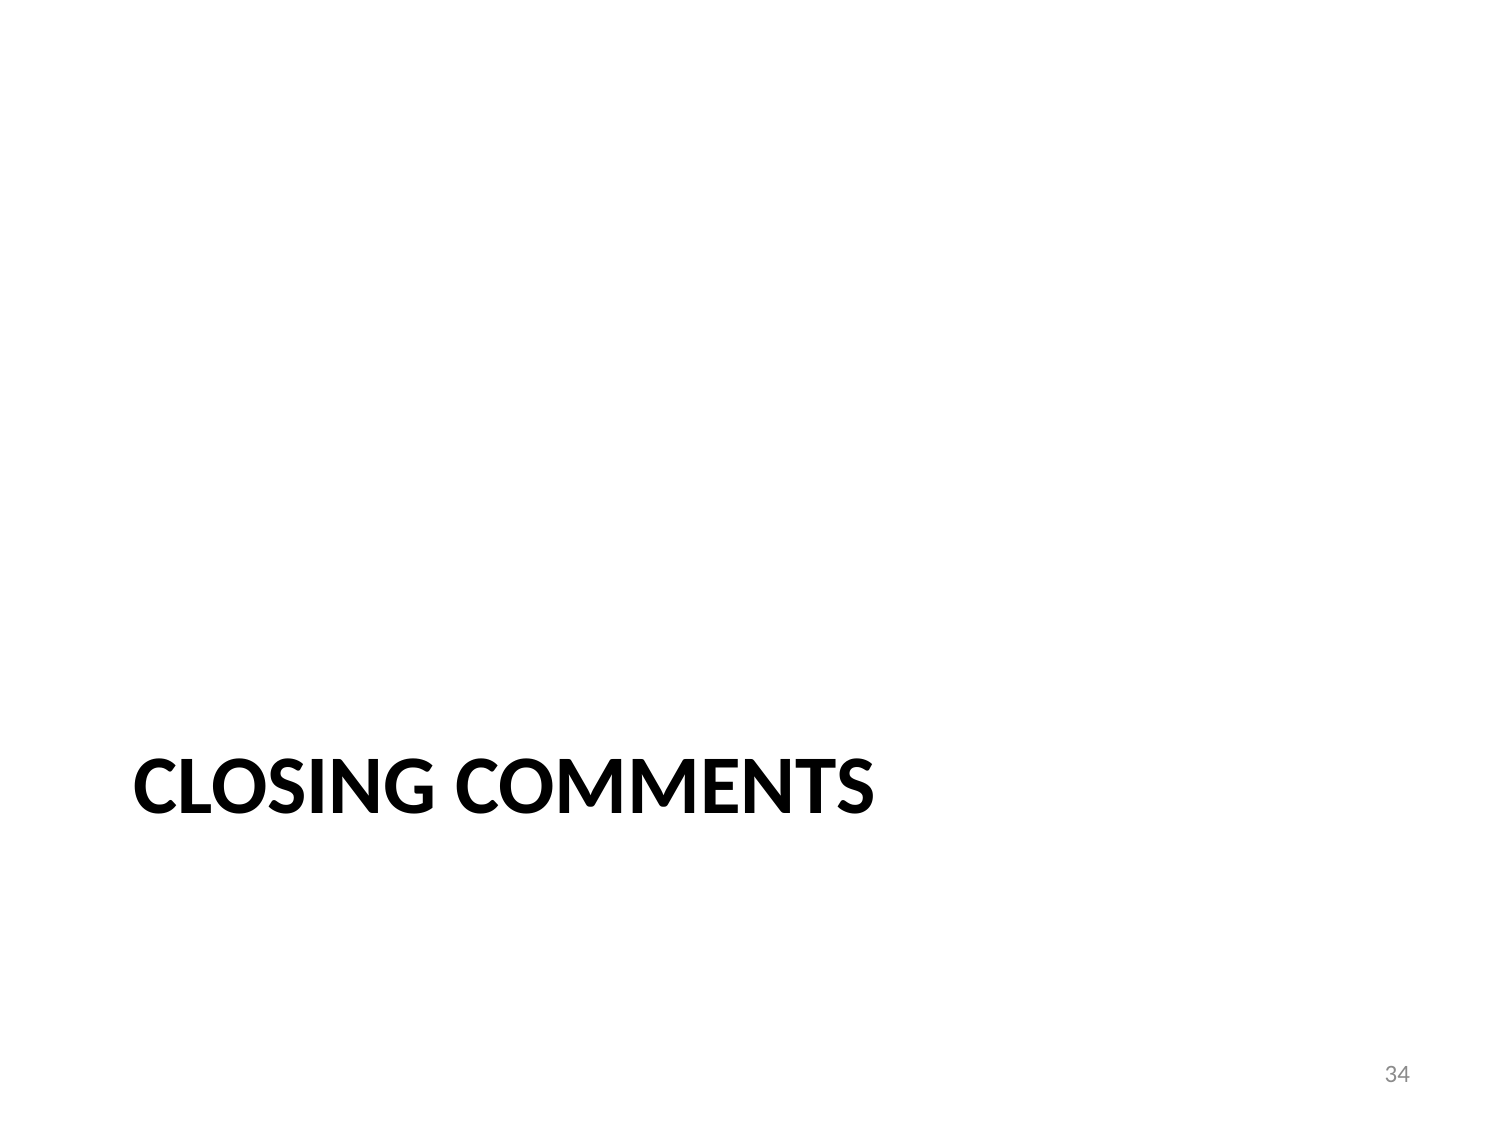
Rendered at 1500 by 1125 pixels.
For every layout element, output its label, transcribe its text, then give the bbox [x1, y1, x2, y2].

title Closing Comments [118, 722, 1394, 947]
slide_number 34 [1074, 1042, 1425, 1103]
